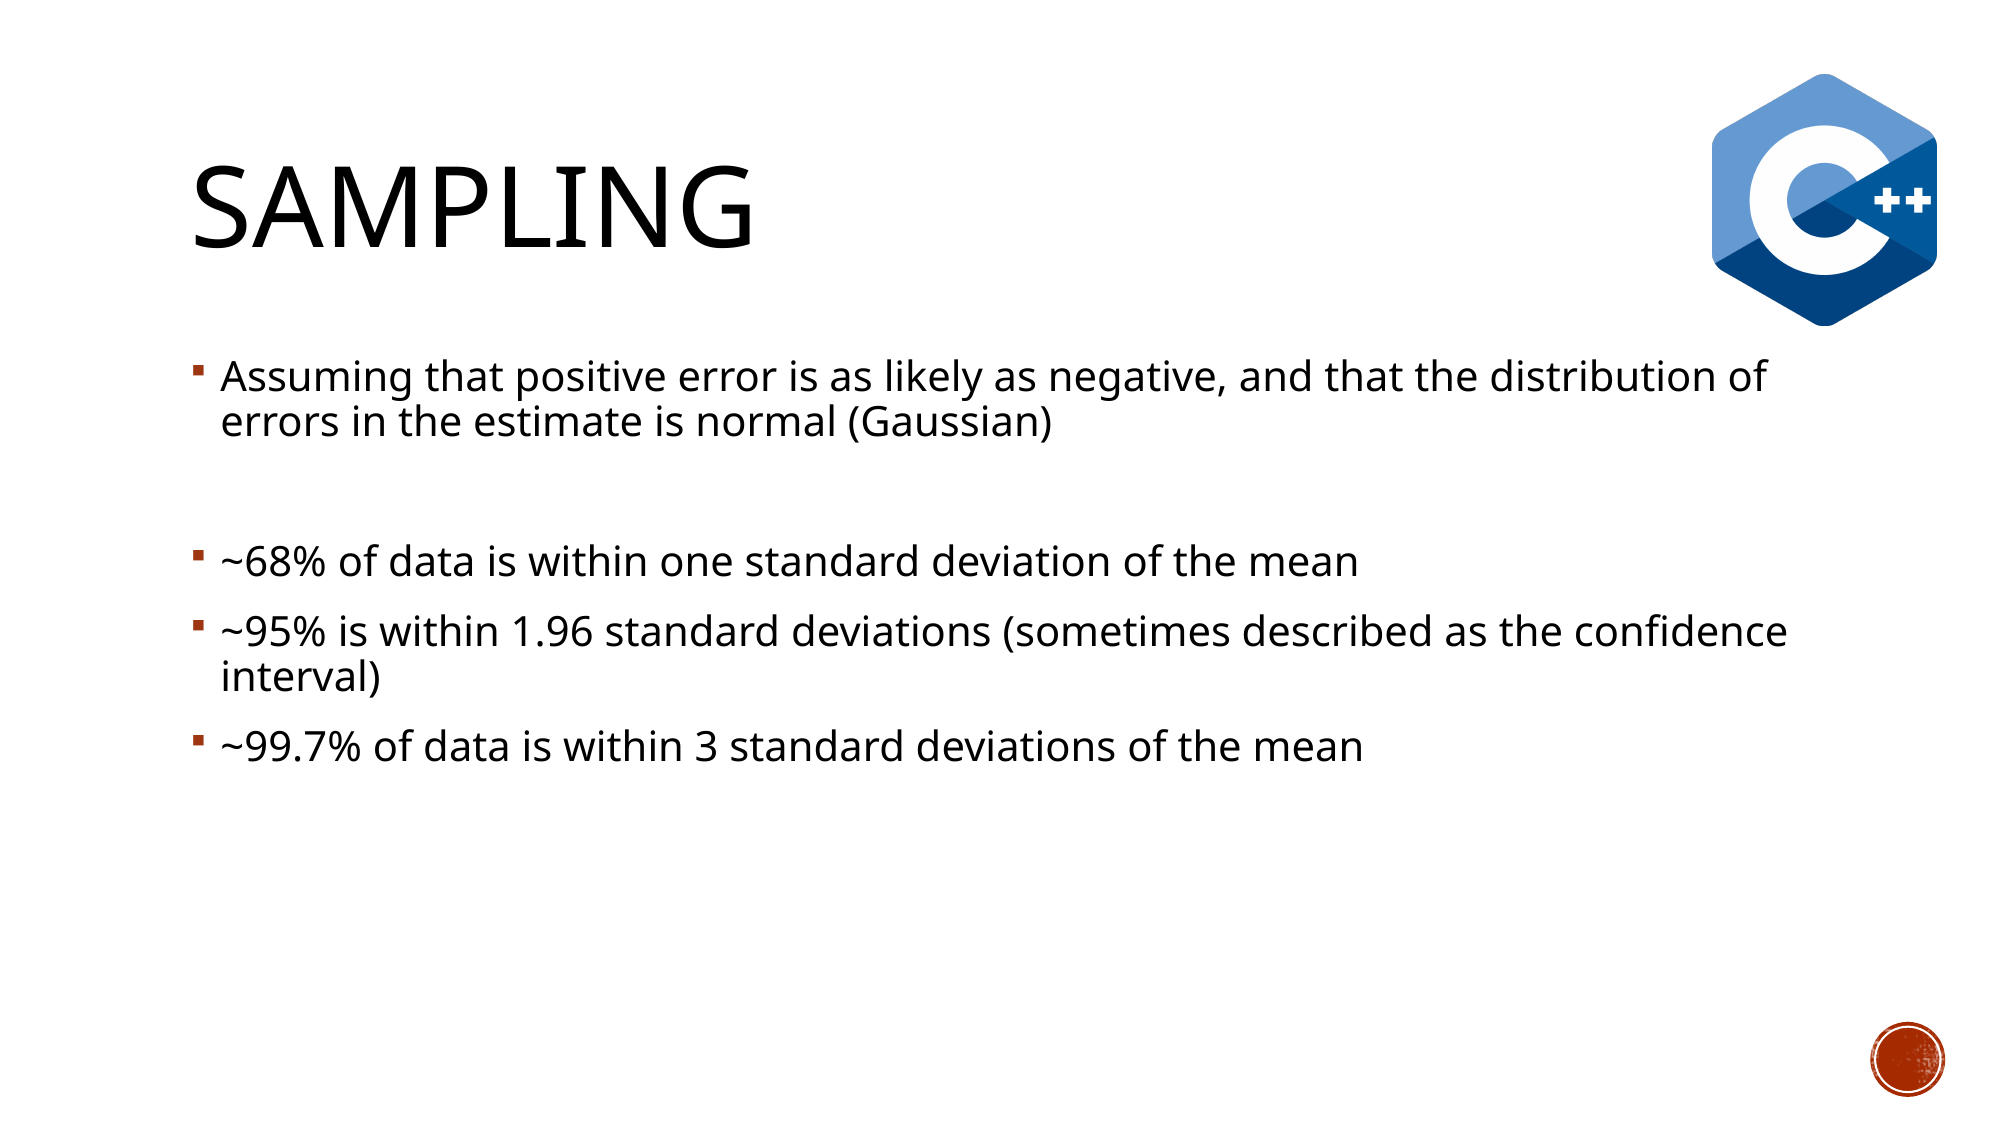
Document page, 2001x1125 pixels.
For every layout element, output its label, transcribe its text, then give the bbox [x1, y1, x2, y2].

list Assuming that positive error is as likely as negative, and that the distribution of errors in the estimate is normal (Gaussian) ~68% of data is within one standard deviation of the mean ~95% is within 1.96 standard deviations (sometimes described as the confidence interval) ~99.7% of data is within 3 standard deviations of the mean [175, 348, 1826, 1013]
title sampling [175, 79, 1826, 344]
picture [1712, 74, 1937, 326]
